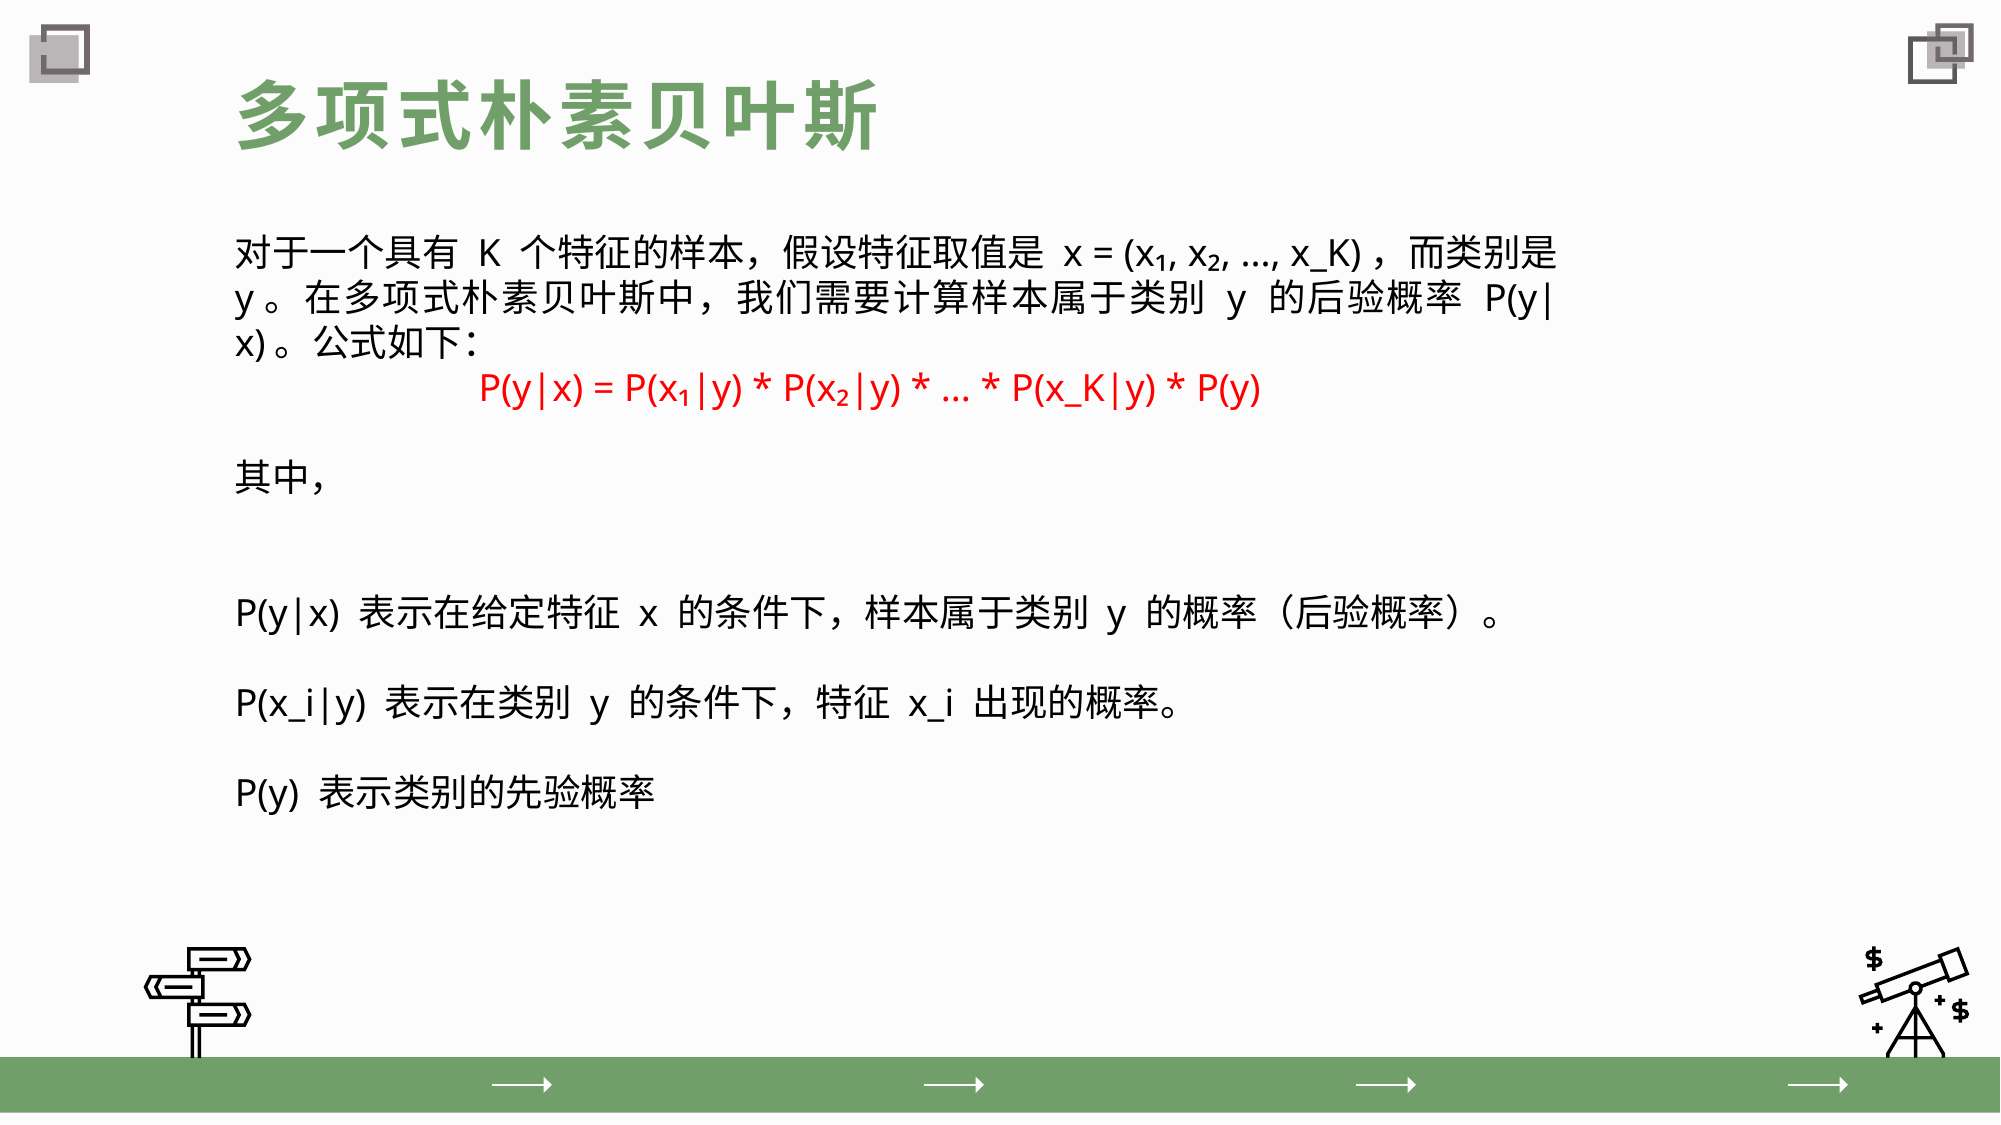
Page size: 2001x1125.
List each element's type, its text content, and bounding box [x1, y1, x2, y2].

text_box [143, 947, 252, 1059]
text_box [522, 1056, 952, 1114]
text_box [542, 1074, 554, 1096]
text_box 对于一个具有 K 个特征的样本，假设特征取值是 x = (x₁, x₂, ..., x_K)，而类别是 y。在多项式朴素贝叶斯中，我们需要计算样本属于类别 y 的后验概率 P(y|x)。公式如下： P(y|x) = P(x₁|y) * P(x₂|y) * ... * P(x_K|y) * P(y) 其中， P(y|x) 表示在给定特征 x 的条件下，样本属于类别 y 的概率（后验概率）。 P(x_i|y) 表示在类别 y 的条件下，特征 x_i 出现的概率。 P(y) 表示类别的先验概率 [220, 221, 1573, 867]
picture [0, 0, 119, 108]
text_box [1386, 1056, 1817, 1114]
text_box [954, 1056, 1384, 1114]
text_box [0, 1056, 520, 1114]
text_box [1838, 1074, 1850, 1096]
text_box [1818, 1056, 2000, 1114]
text_box [974, 1074, 986, 1096]
picture [1881, 0, 2000, 108]
text_box [1858, 946, 1970, 1058]
text_box 多项式朴素贝叶斯 [220, 43, 1628, 178]
text_box [1406, 1074, 1418, 1096]
